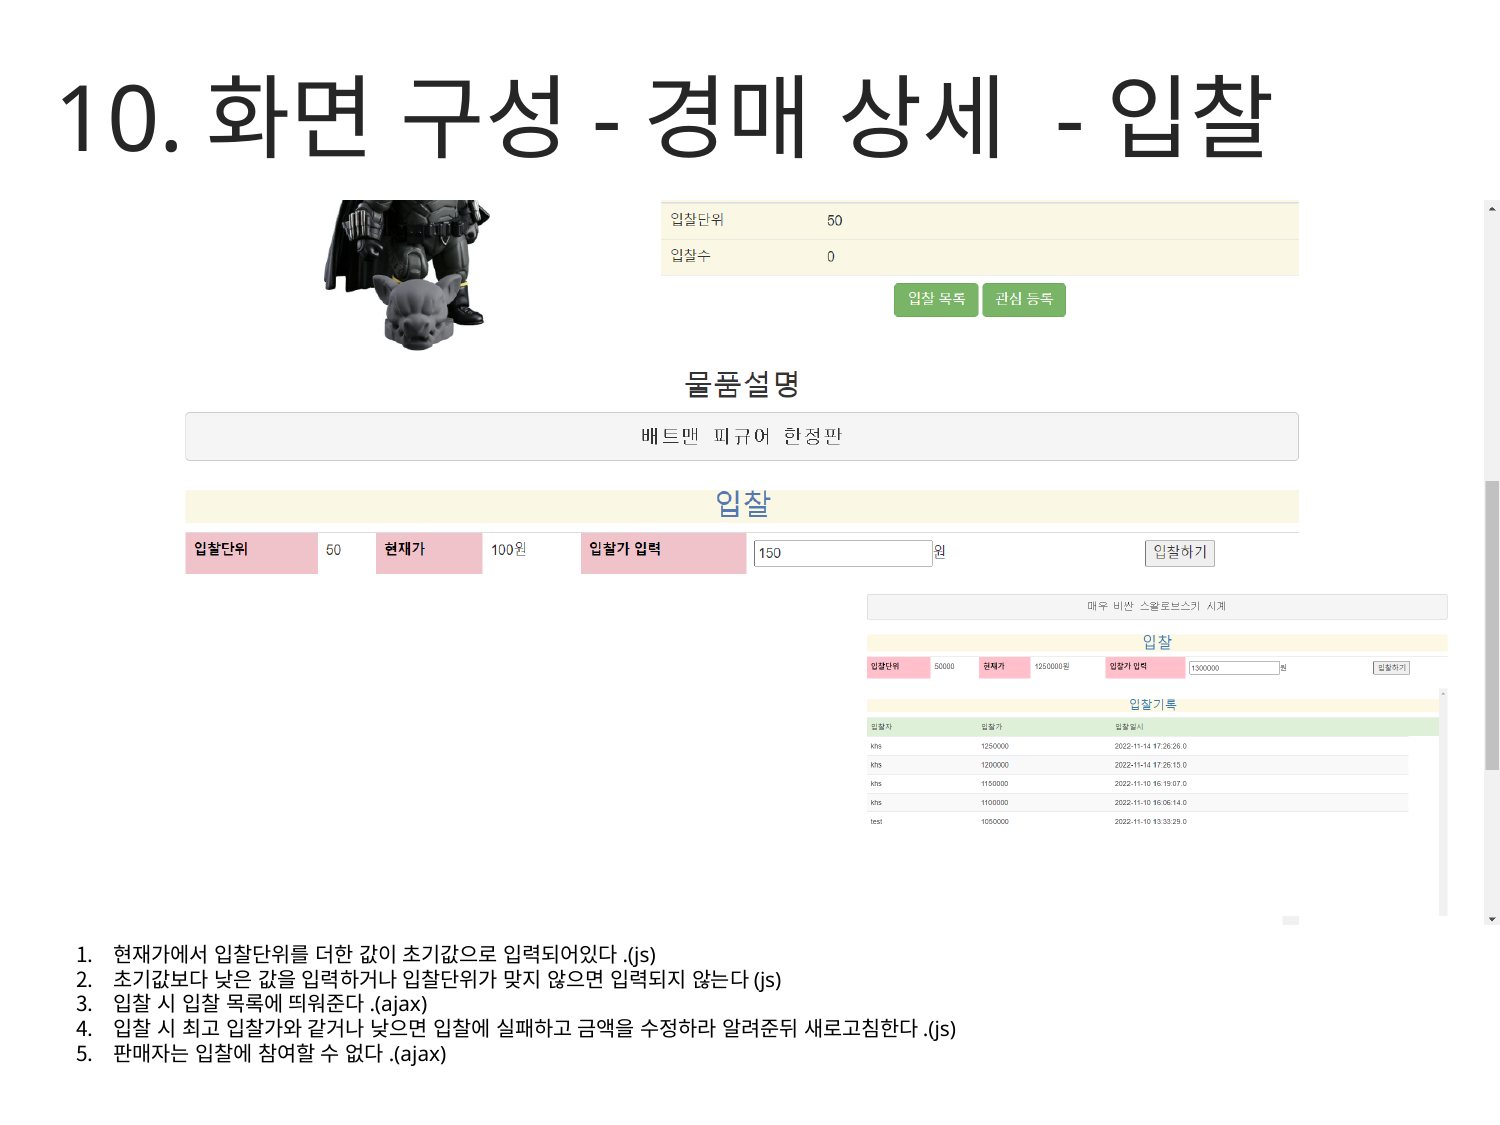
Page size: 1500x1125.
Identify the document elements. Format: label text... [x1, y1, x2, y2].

picture [0, 200, 1500, 925]
text_box 현재가에서 입찰단위를 더한 값이 초기값으로 입력되어있다.(js) 초기값보다 낮은 값을 입력하거나 입찰단위가 맞지 않으면 입력되지 않는다(js) 입찰 시 입찰 목록에 띄워준다.(ajax) 입찰 시 최고 입찰가와 같거나 낮으면 입찰에 실패하고 금액을 수정하라 알려준뒤 새로고침한다.(js) 판매자는 입찰에 참여할 수 없다.(ajax) [61, 933, 972, 1074]
list 10.화면 구성-경매 상세 -입찰 [39, 55, 1464, 175]
